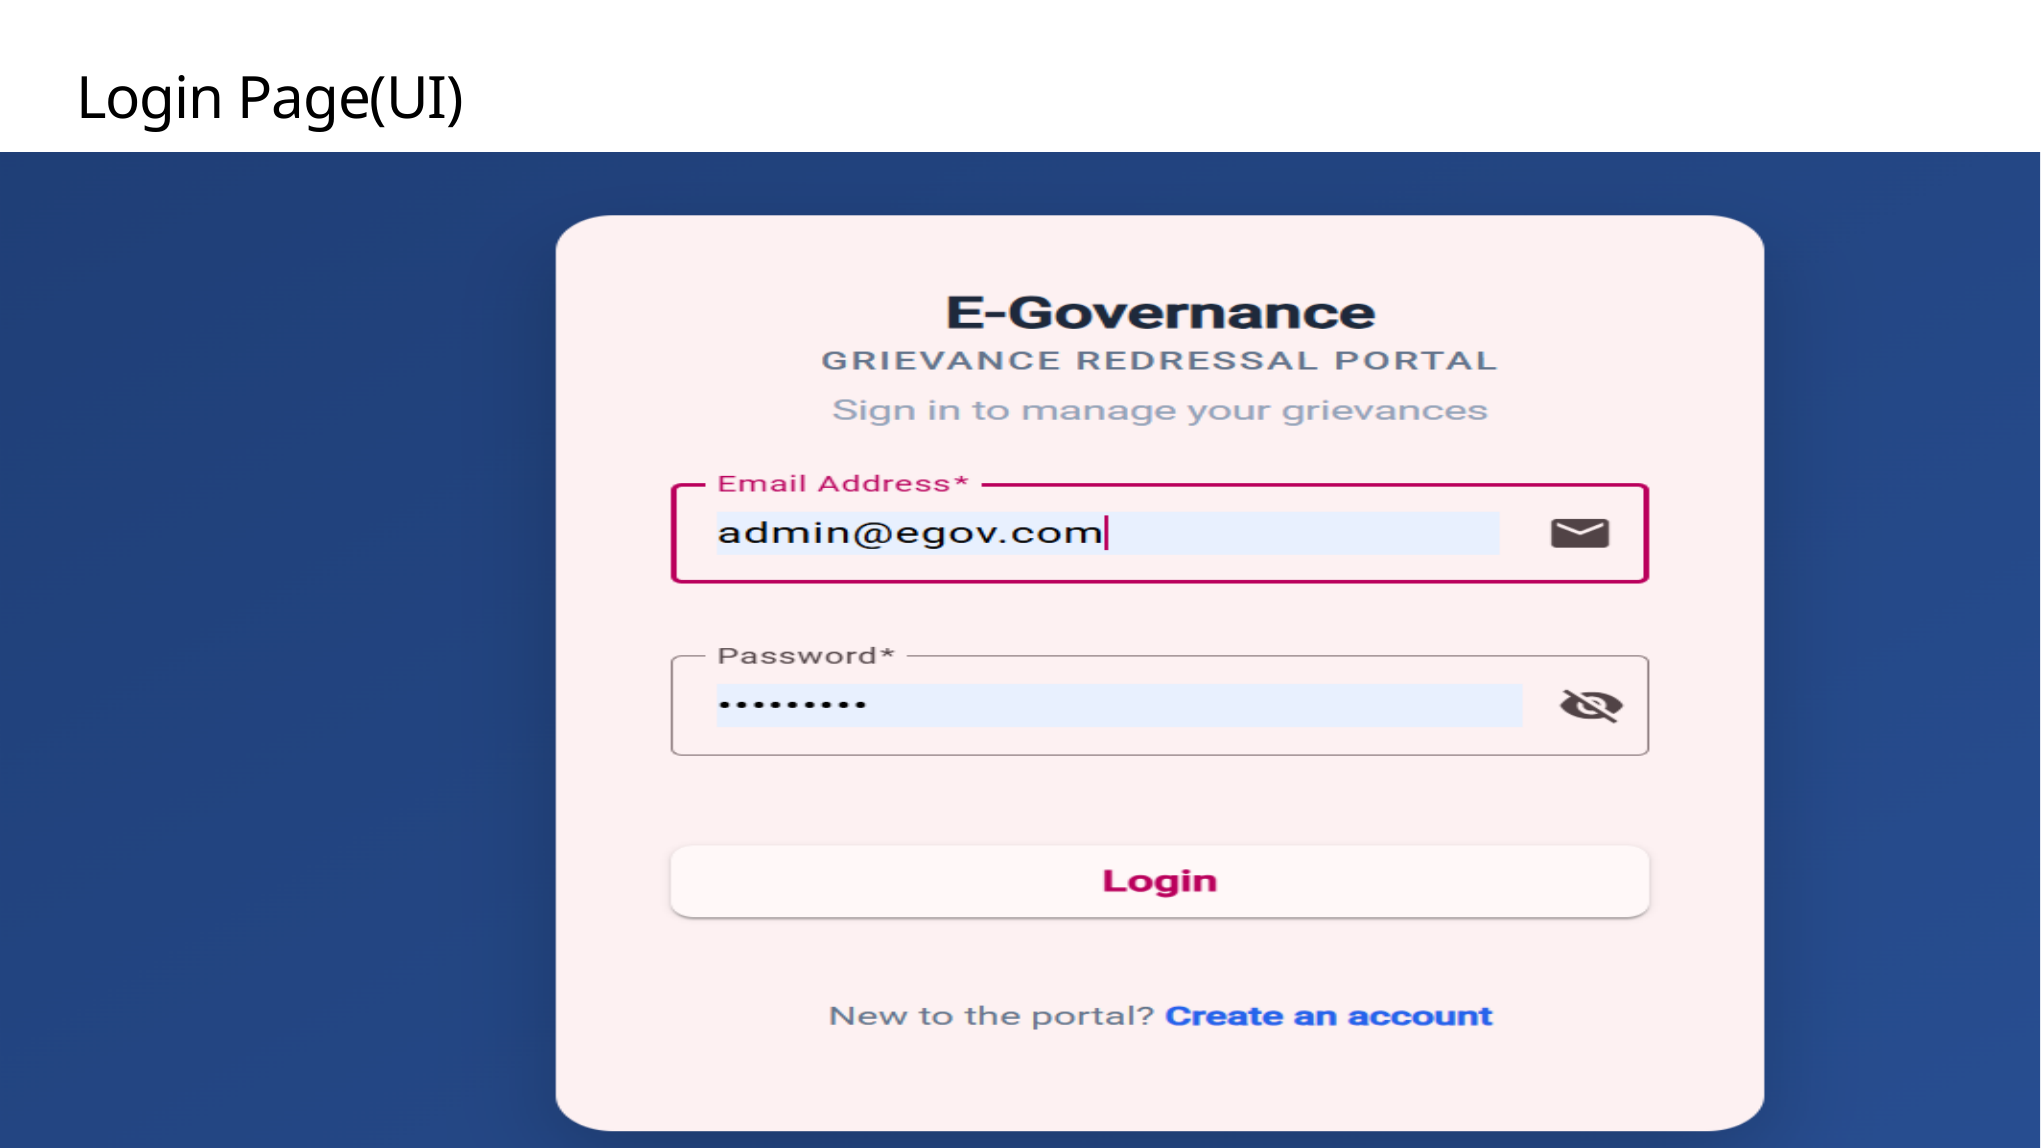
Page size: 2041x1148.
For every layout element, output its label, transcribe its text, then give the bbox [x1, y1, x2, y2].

title Login Page(UI) [76, 63, 1969, 131]
picture [0, 151, 2041, 1148]
